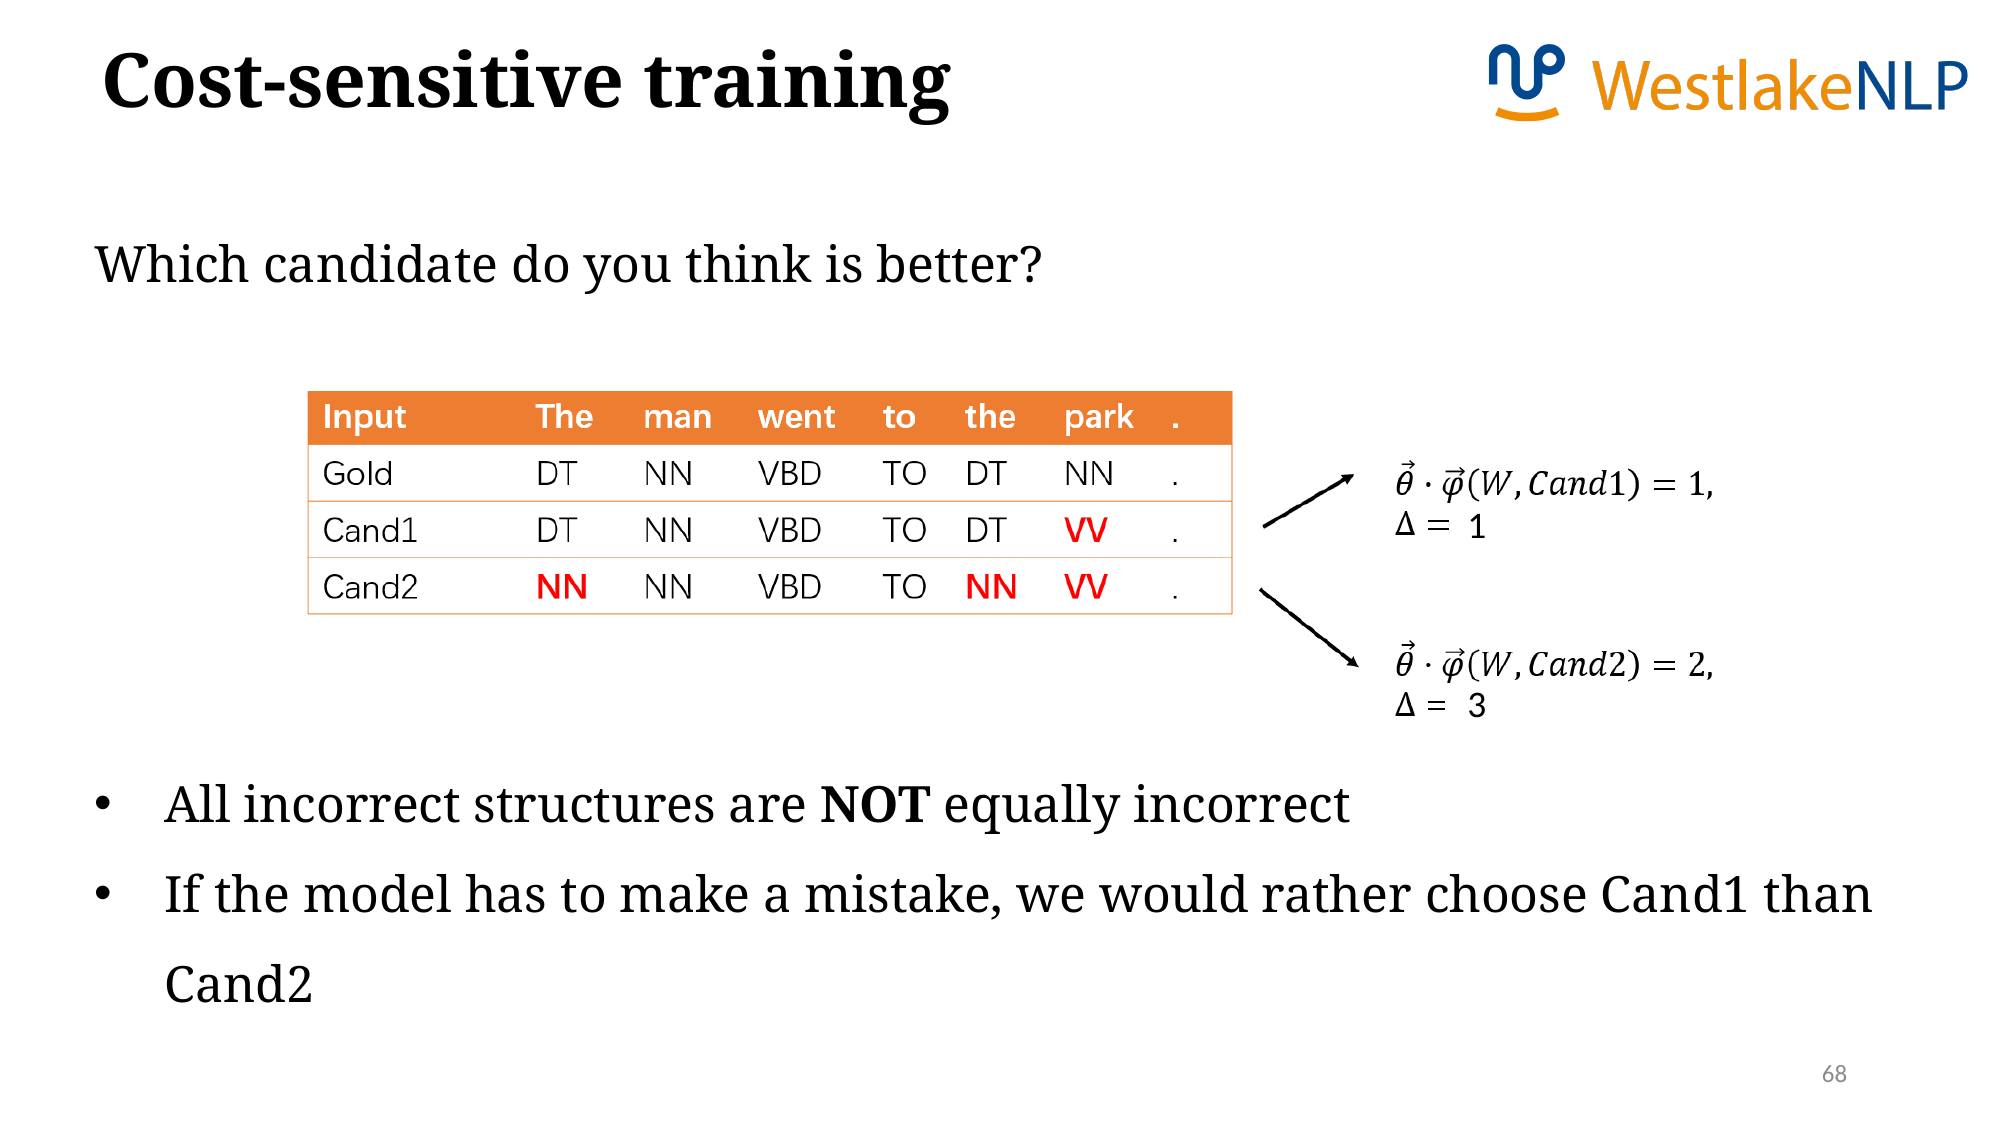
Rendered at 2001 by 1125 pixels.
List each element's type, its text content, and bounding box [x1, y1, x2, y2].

text_box Cost-sensitive training [86, 25, 1376, 131]
picture [307, 391, 1745, 755]
slide_number 68 [1412, 1042, 1863, 1103]
picture [1459, 0, 2000, 170]
text_box Which candidate do you think is better? All incorrect structures are NOT equally incorrect If the model has to make a mistake, we would rather choose Cand1 than Cand2 [79, 195, 1952, 1020]
